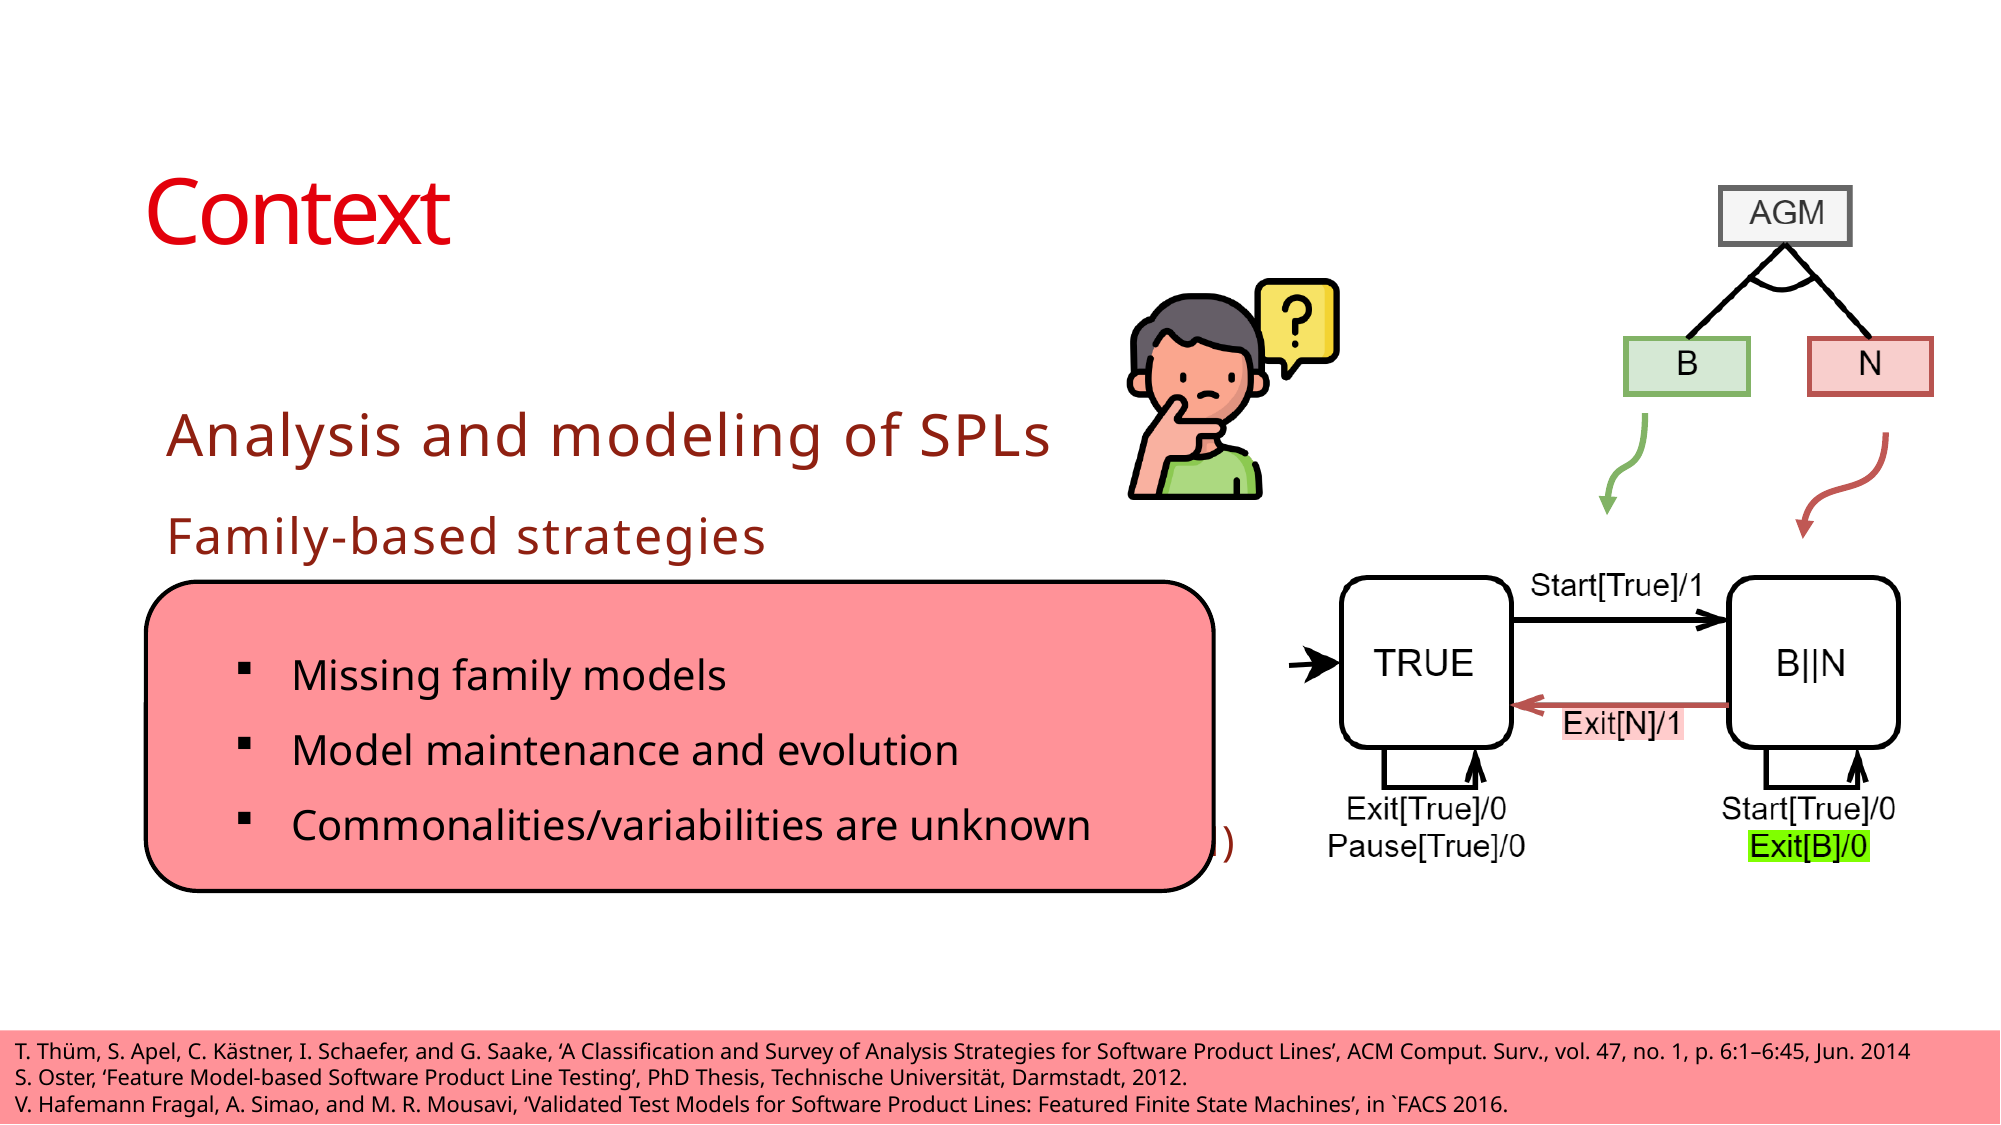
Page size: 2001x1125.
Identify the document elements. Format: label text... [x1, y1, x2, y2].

picture [1623, 185, 1934, 402]
text_box Missing family models Model maintenance and evolution Commonalities/variabilities are unknown [143, 579, 1216, 894]
text_box T. Thüm, S. Apel, C. Kästner, I. Schaefer, and G. Saake, ‘A Classification and Survey of Analysis Strategies for Software Product Lines’, ACM Comput. Surv., vol. 47, no. 1, p. 6:1–6:45, Jun. 2014 S. Oster, ‘Feature Model-based Software Product Line Testing’, PhD Thesis, Technische Universität, Darmstadt, 2012. V. Hafemann Fragal, A. Simao, and M. R. Mousavi, ‘Validated Test Models for Software Product Lines: Featured Finite State Machines’, in `FACS 2016. [0, 1030, 2000, 1124]
picture [1122, 277, 1345, 500]
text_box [1259, 412, 1901, 867]
list Analysis and modeling of SPLs Family-based strategies Corner-stone of efficient model-based SPL analysis Family models (or 150% models) e.g., Featured Finite State Machine (FFSM) [166, 363, 1319, 889]
title Context [143, 152, 1857, 271]
